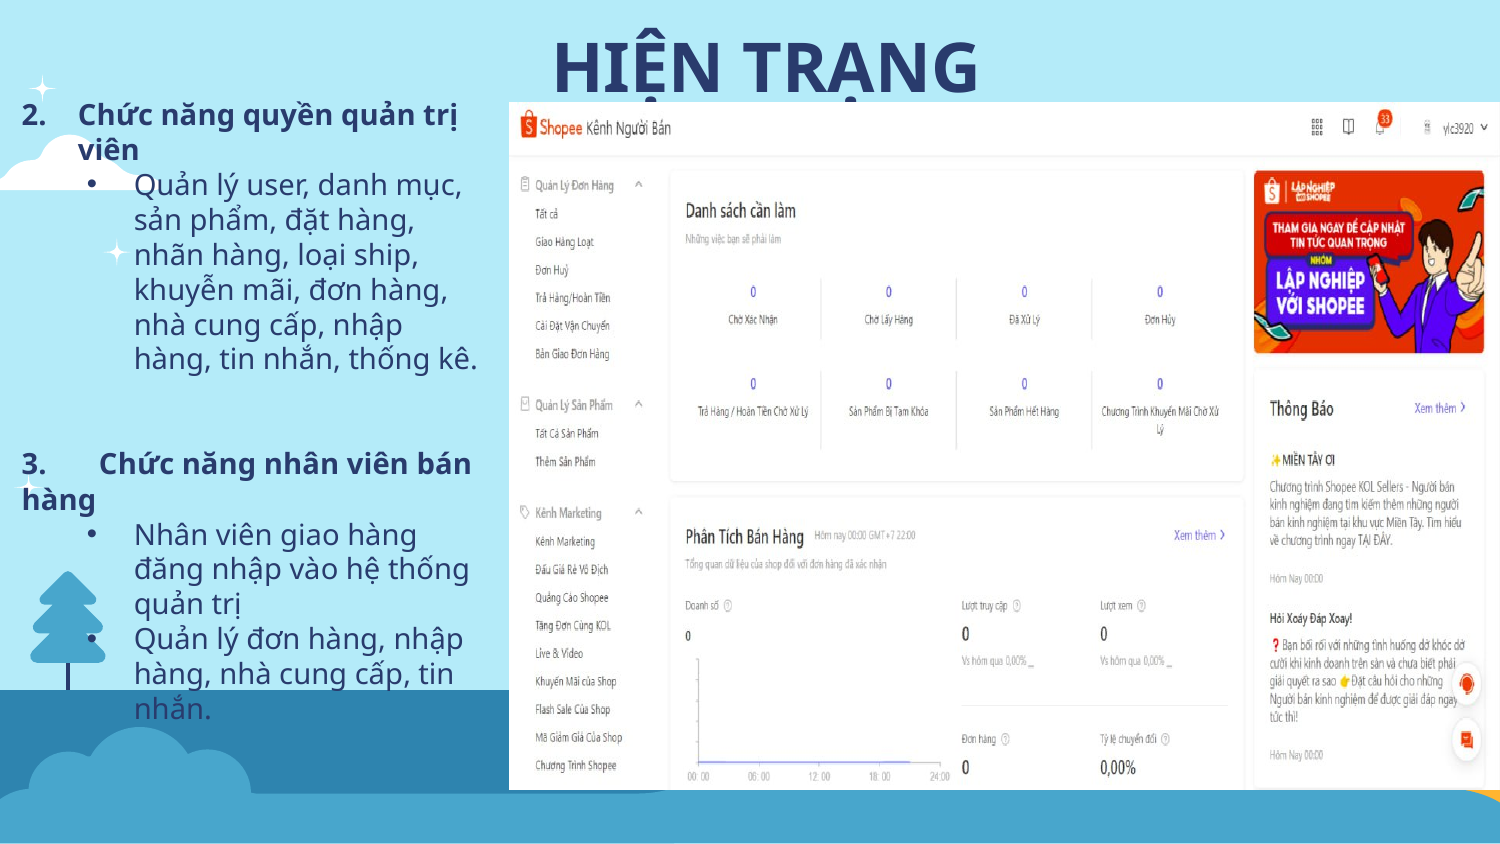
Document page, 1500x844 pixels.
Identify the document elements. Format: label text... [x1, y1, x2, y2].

picture [509, 102, 1500, 790]
subtitle Chức năng quyền quản trị viên Quản lý user, danh mục, sản phẩm, đặt hàng, nhãn hàng, loại ship, khuyễn mãi, đơn hàng, nhà cung cấp, nhập hàng, tin nhắn, thống kê. 3. Chức năng nhân viên bán hàng Nhân viên giao hàng đăng nhập vào hệ thống quản trị Quản lý đơn hàng, nhập hàng, nhà cung cấp, tin nhắn. [0, 81, 499, 714]
title HIỆN TRẠNG [134, 8, 1399, 103]
